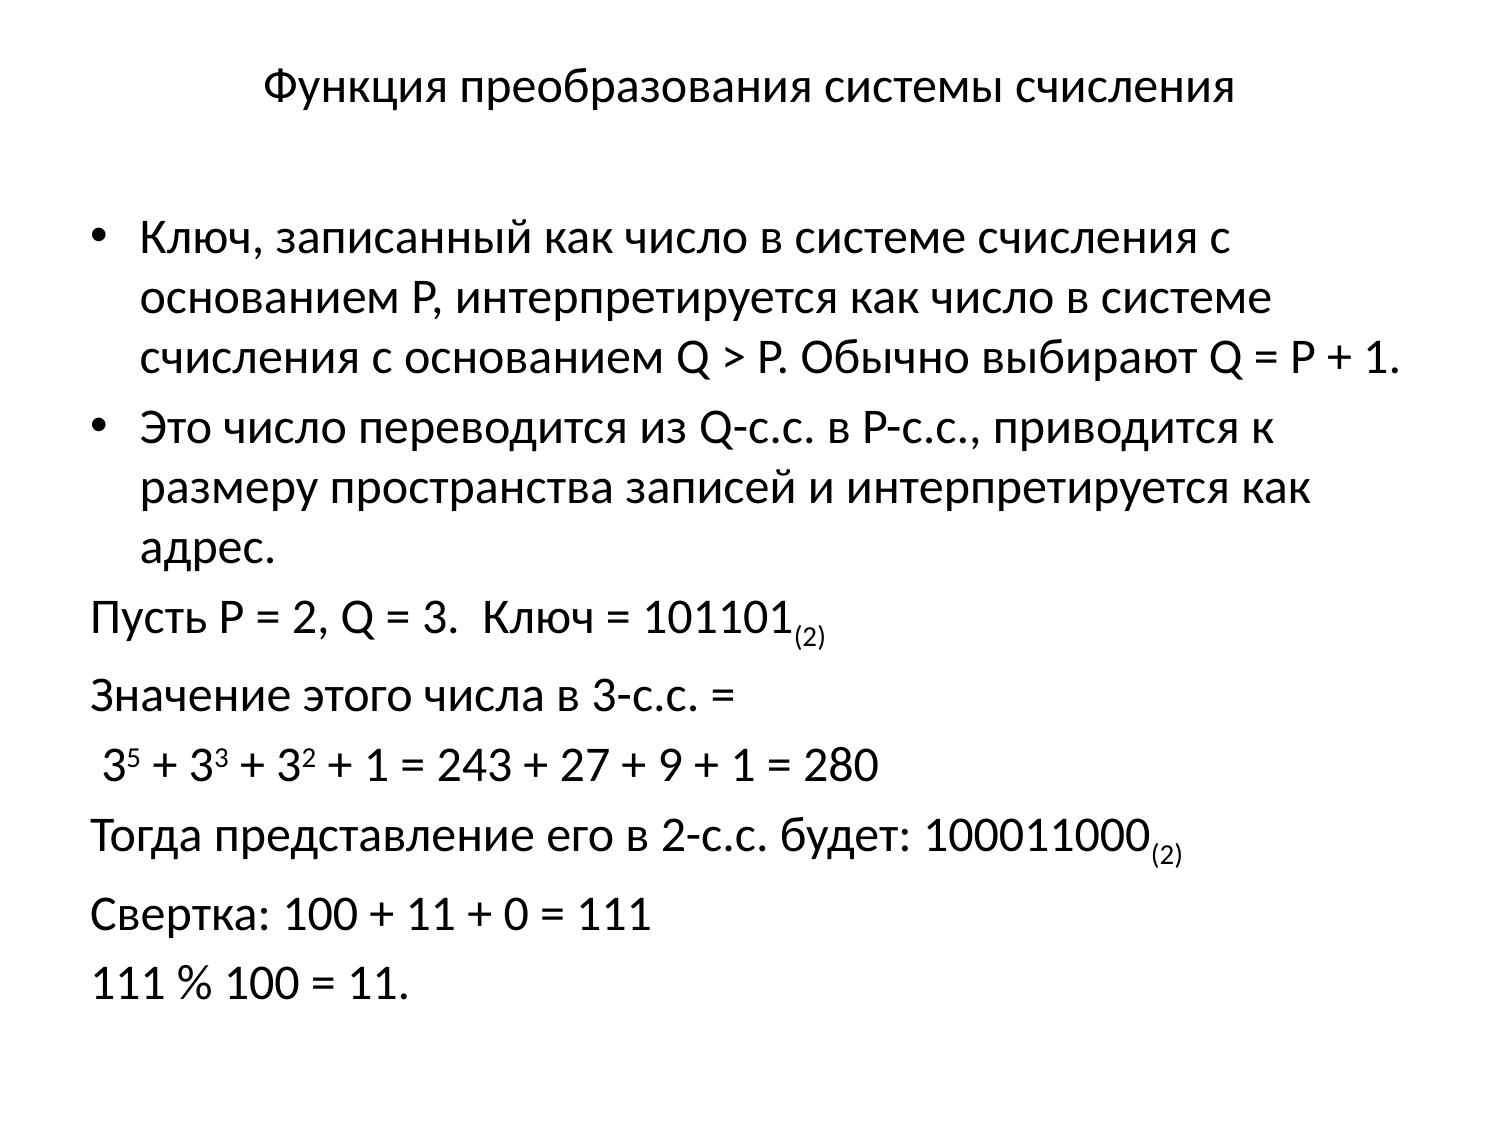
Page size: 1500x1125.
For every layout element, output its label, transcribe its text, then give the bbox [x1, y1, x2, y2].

list Ключ, записанный как число в системе счисления с основанием P, интерпретируется как число в системе счисления с основанием Q > P. Обычно выбирают Q = P + 1. Это число переводится из Q-с.с. в P-с.с., приводится к размеру пространства записей и интерпретируется как адрес. Пусть P = 2, Q = 3. Ключ = 101101(2) Значение этого числа в 3-с.с. = 35 + 33 + 32 + 1 = 243 + 27 + 9 + 1 = 280 Тогда представление его в 2-с.с. будет: 100011000(2) Свертка: 100 + 11 + 0 = 111 111 % 100 = 11. [75, 196, 1425, 1071]
title Функция преобразования системы счисления [75, 45, 1425, 121]
